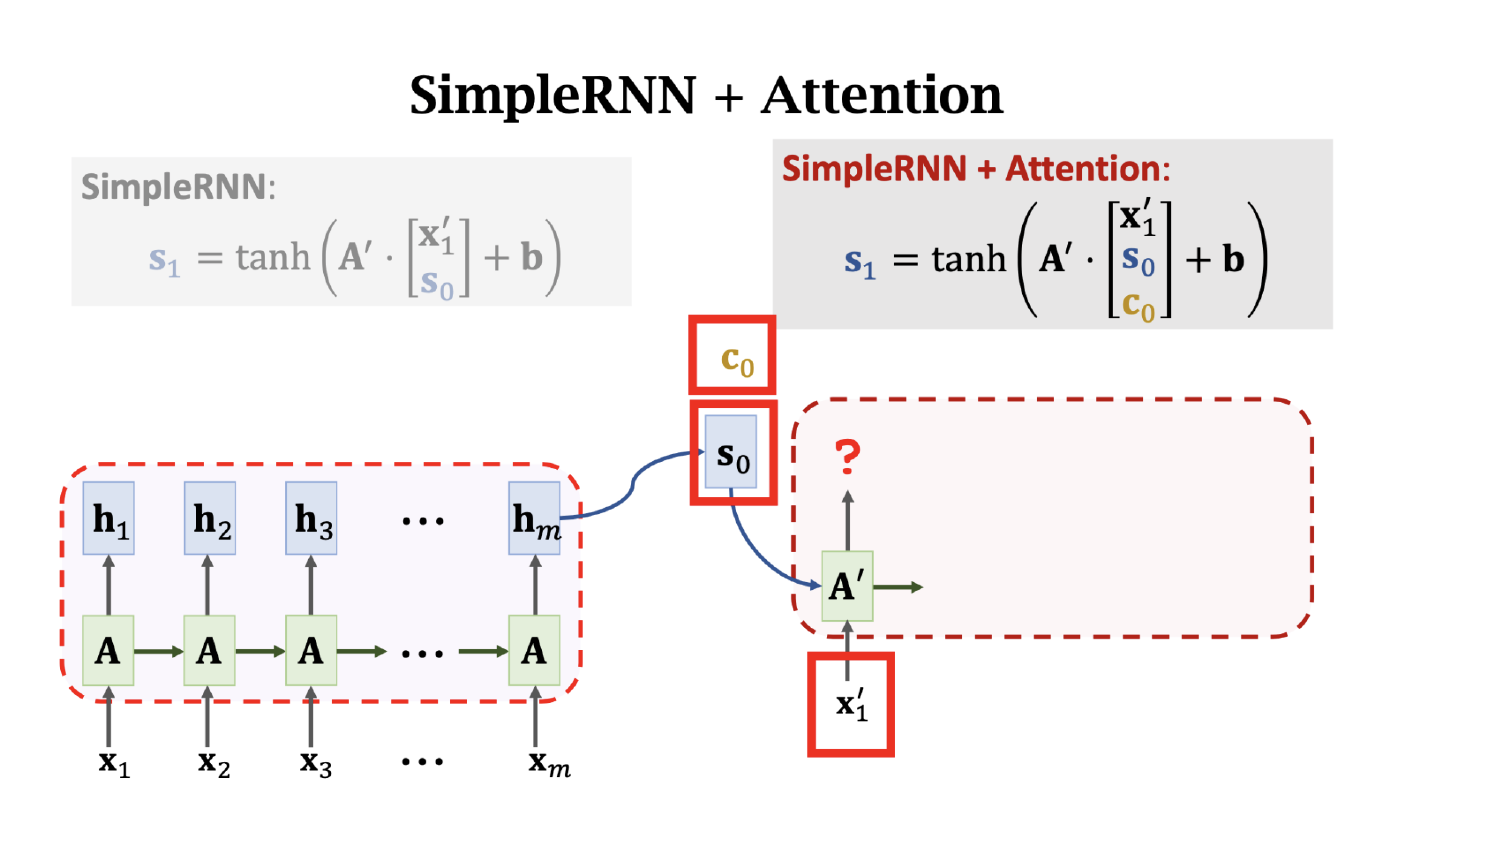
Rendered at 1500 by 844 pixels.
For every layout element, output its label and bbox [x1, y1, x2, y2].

picture [44, 50, 1361, 794]
